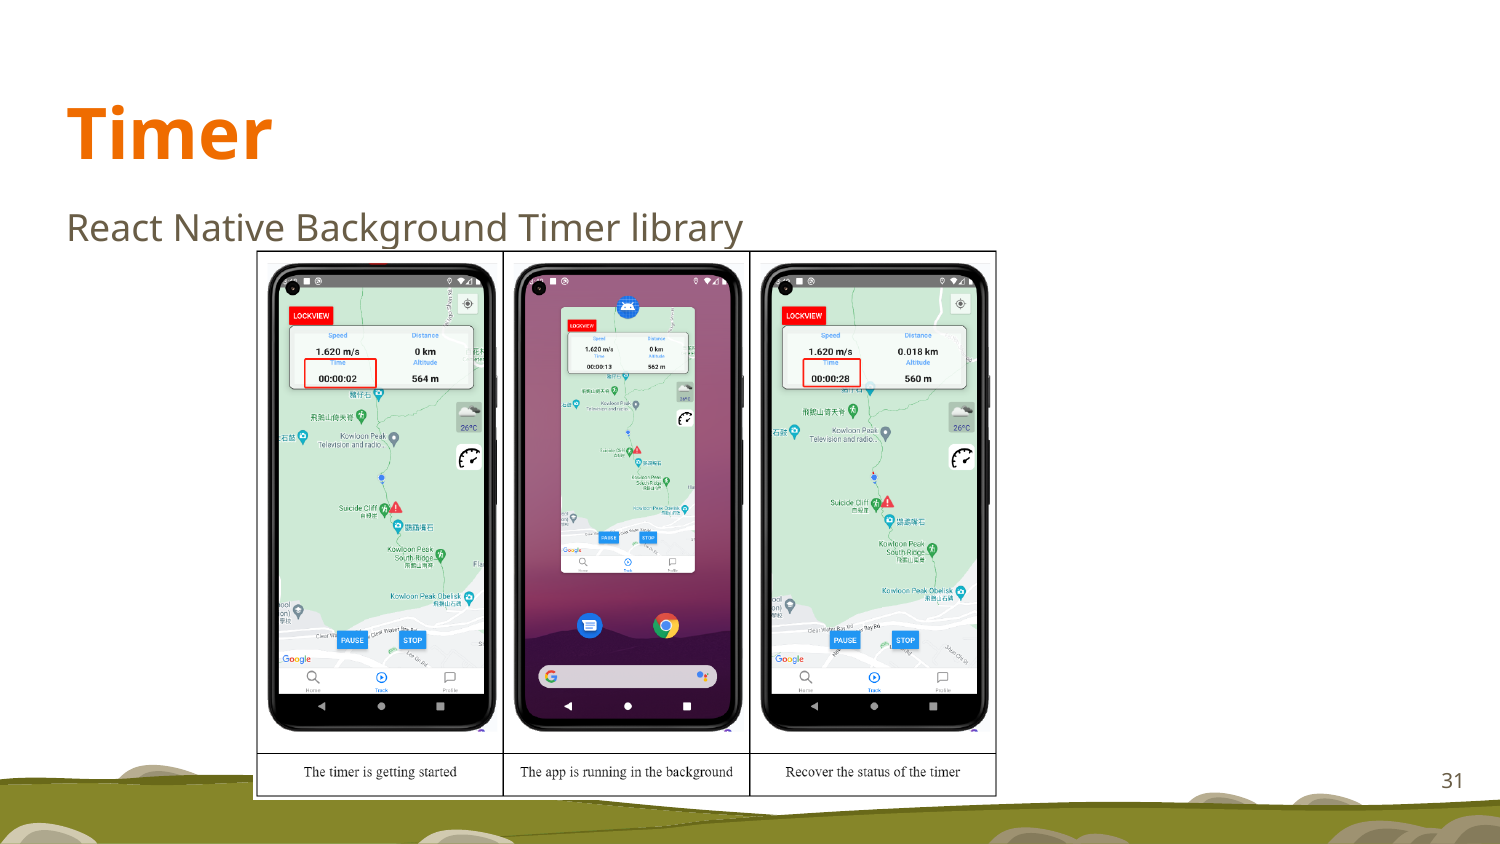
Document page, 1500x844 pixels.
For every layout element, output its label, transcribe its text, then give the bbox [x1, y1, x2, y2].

slide_number 31 [1389, 749, 1480, 815]
title Timer [51, 72, 1449, 181]
picture [253, 248, 1001, 800]
list React Native Background Timer library [51, 181, 1449, 724]
